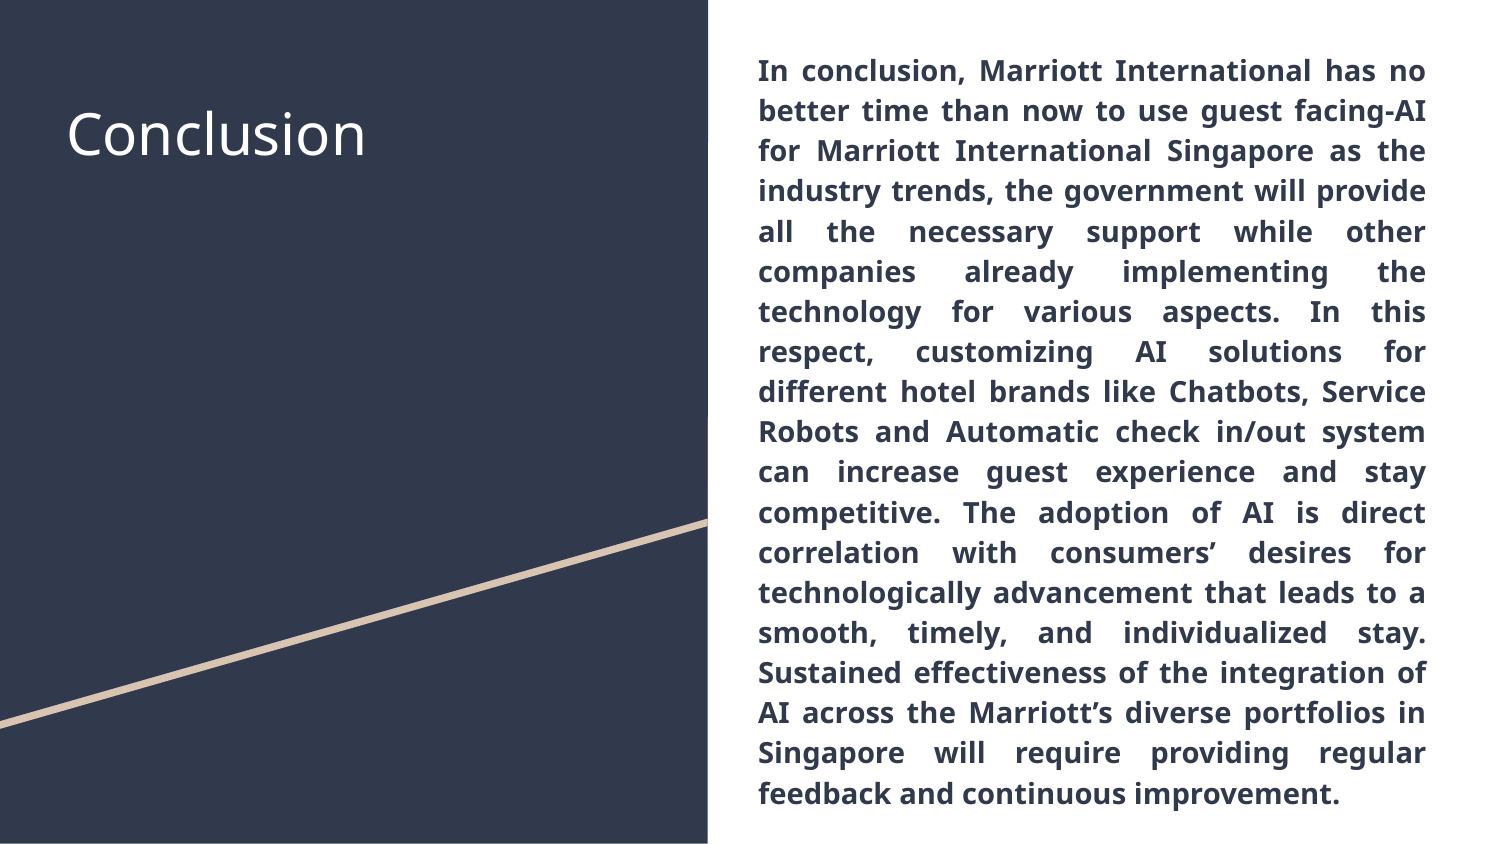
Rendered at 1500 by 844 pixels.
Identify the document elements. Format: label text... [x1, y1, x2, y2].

list In conclusion, Marriott International has no better time than now to use guest facing-AI for Marriott International Singapore as the industry trends, the government will provide all the necessary support while other companies already implementing the technology for various aspects. In this respect, customizing AI solutions for different hotel brands like Chatbots, Service Robots and Automatic check in/out system can increase guest experience and stay competitive. The adoption of AI is direct correlation with consumers’ desires for technologically advancement that leads to a smooth, timely, and individualized stay. Sustained effectiveness of the integration of AI across the Marriott’s diverse portfolios in Singapore will require providing regular feedback and continuous improvement. [743, 32, 1442, 747]
title Conclusion [51, 82, 660, 494]
